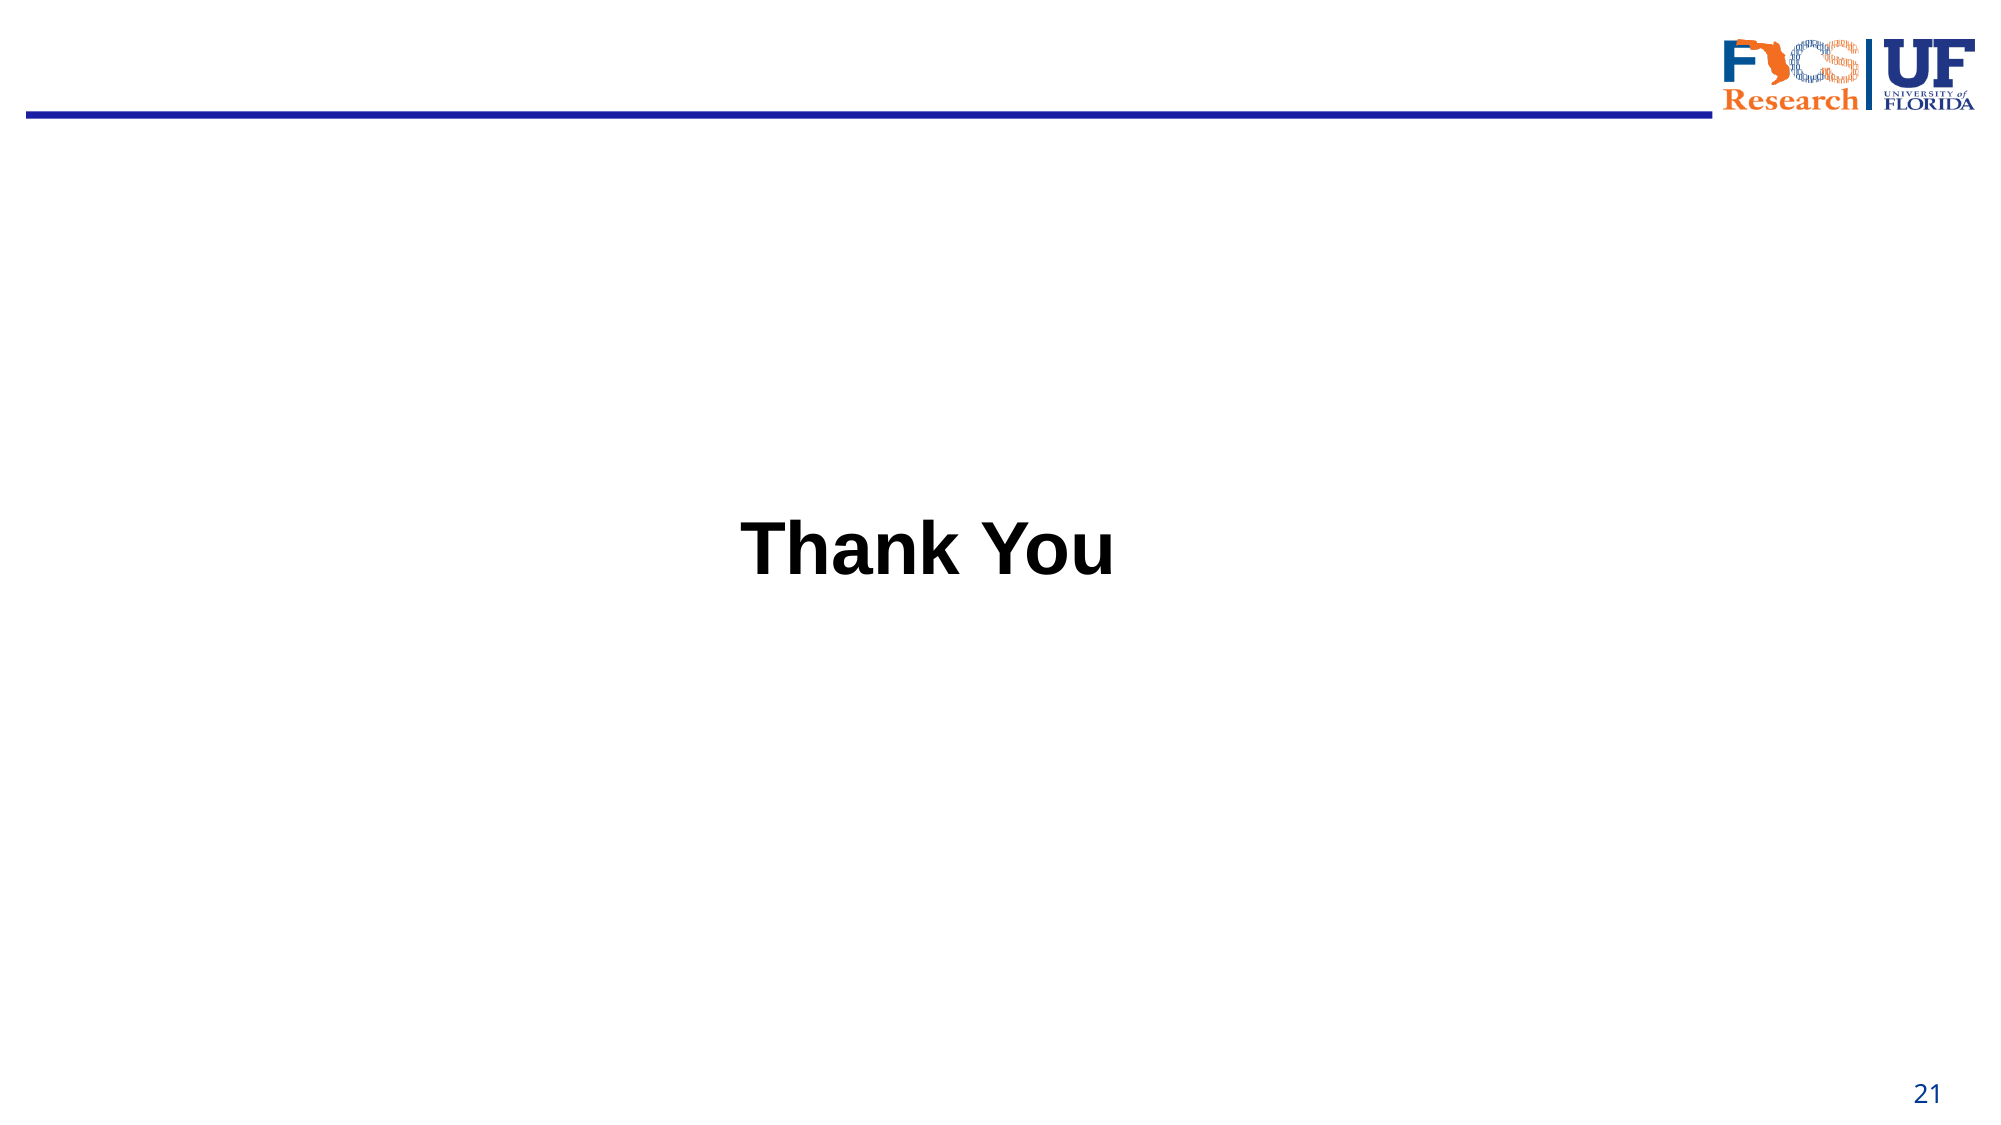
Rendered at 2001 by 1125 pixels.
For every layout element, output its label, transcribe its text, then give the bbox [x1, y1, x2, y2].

picture [1884, 39, 1975, 110]
slide_number 21 [1911, 1076, 1946, 1110]
text_box [114, 23, 1558, 121]
list Thank You [739, 499, 2000, 1125]
